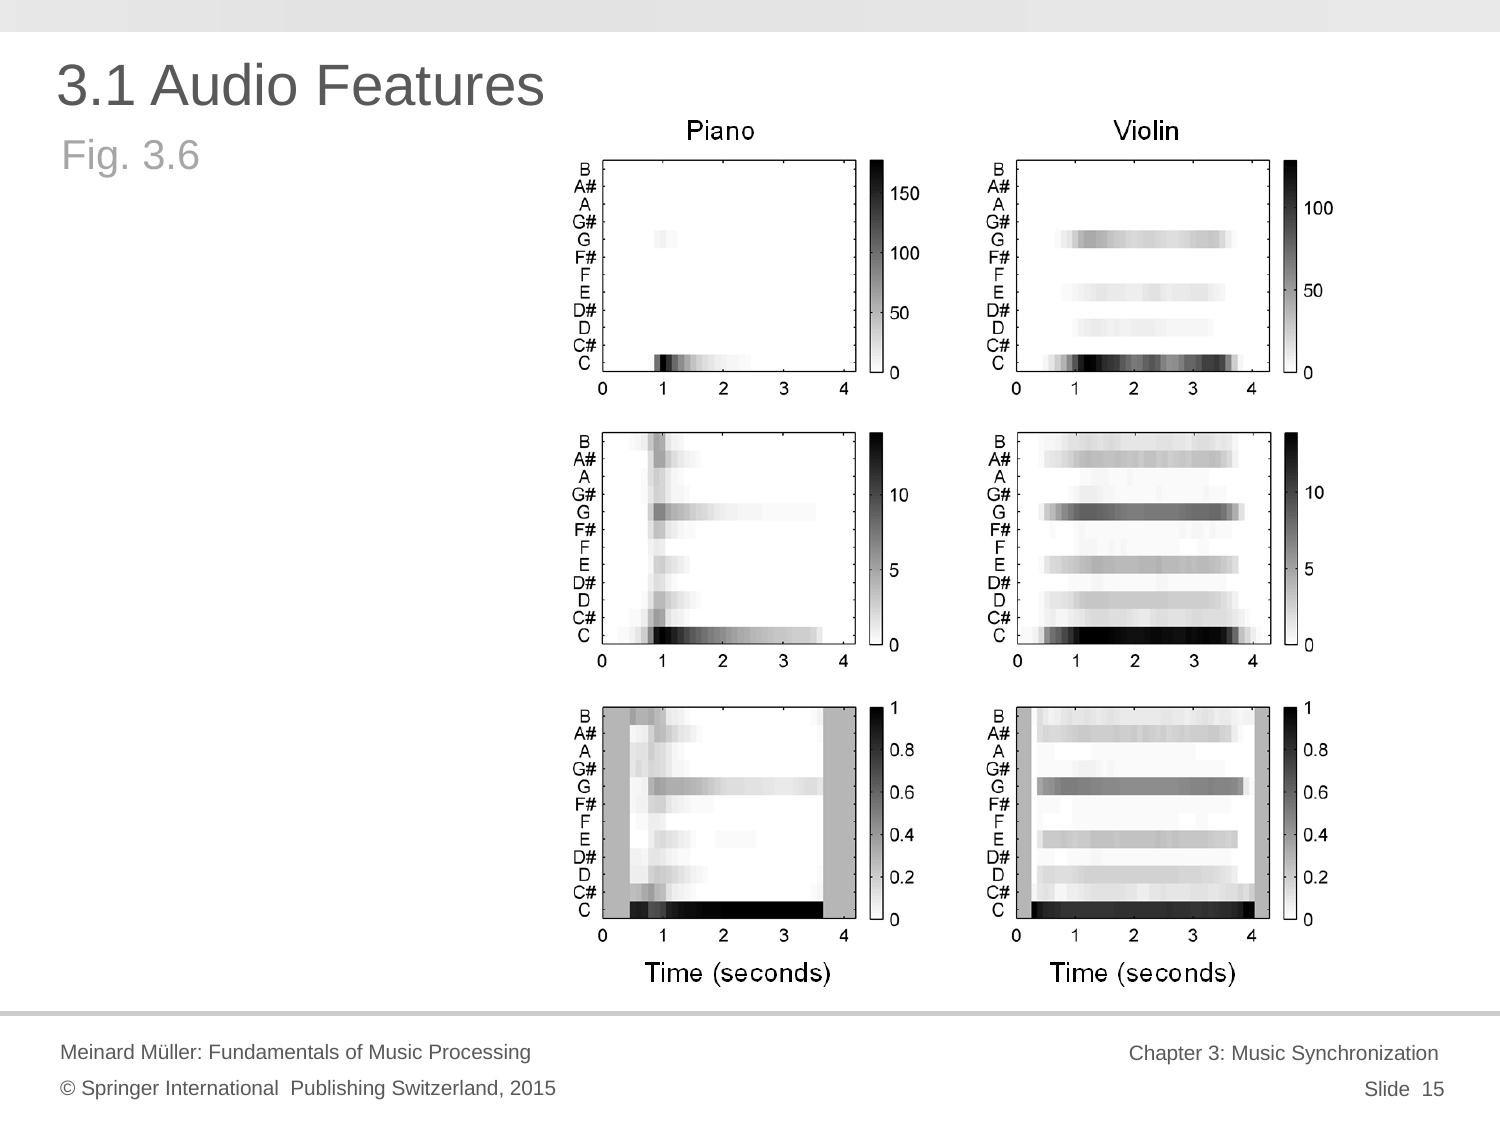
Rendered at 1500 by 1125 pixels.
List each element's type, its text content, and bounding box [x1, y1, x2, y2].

title 3.1 Audio Features [40, 39, 1448, 133]
picture [0, 0, 1500, 32]
list Fig. 3.6 [46, 115, 276, 198]
picture [552, 104, 1357, 1006]
